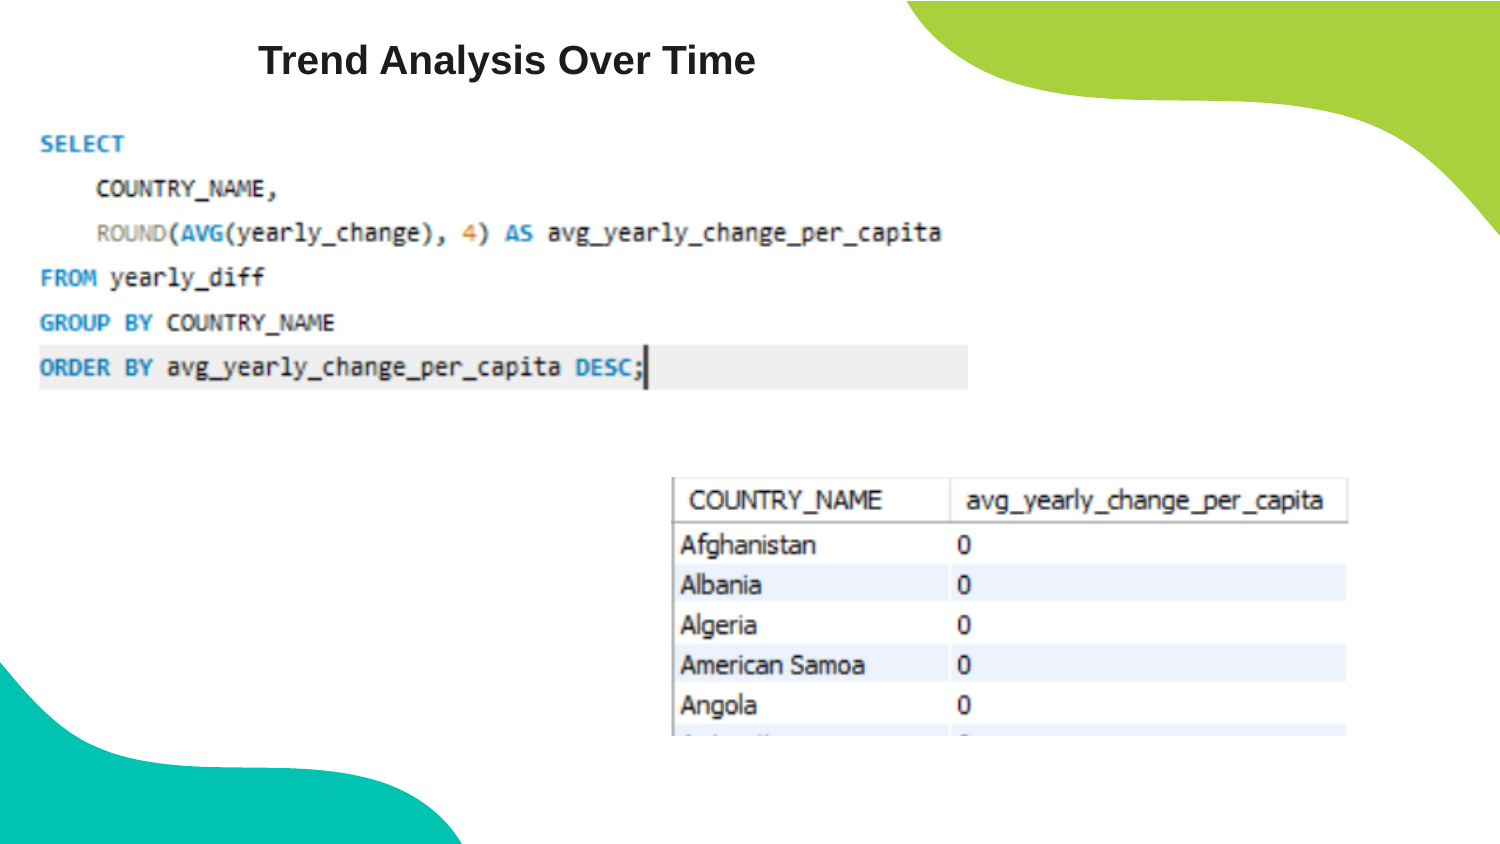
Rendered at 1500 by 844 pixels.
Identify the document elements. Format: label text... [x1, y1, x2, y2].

picture [24, 115, 968, 424]
text_box Trend Analysis Over Time [243, 11, 791, 98]
picture [671, 477, 1355, 736]
